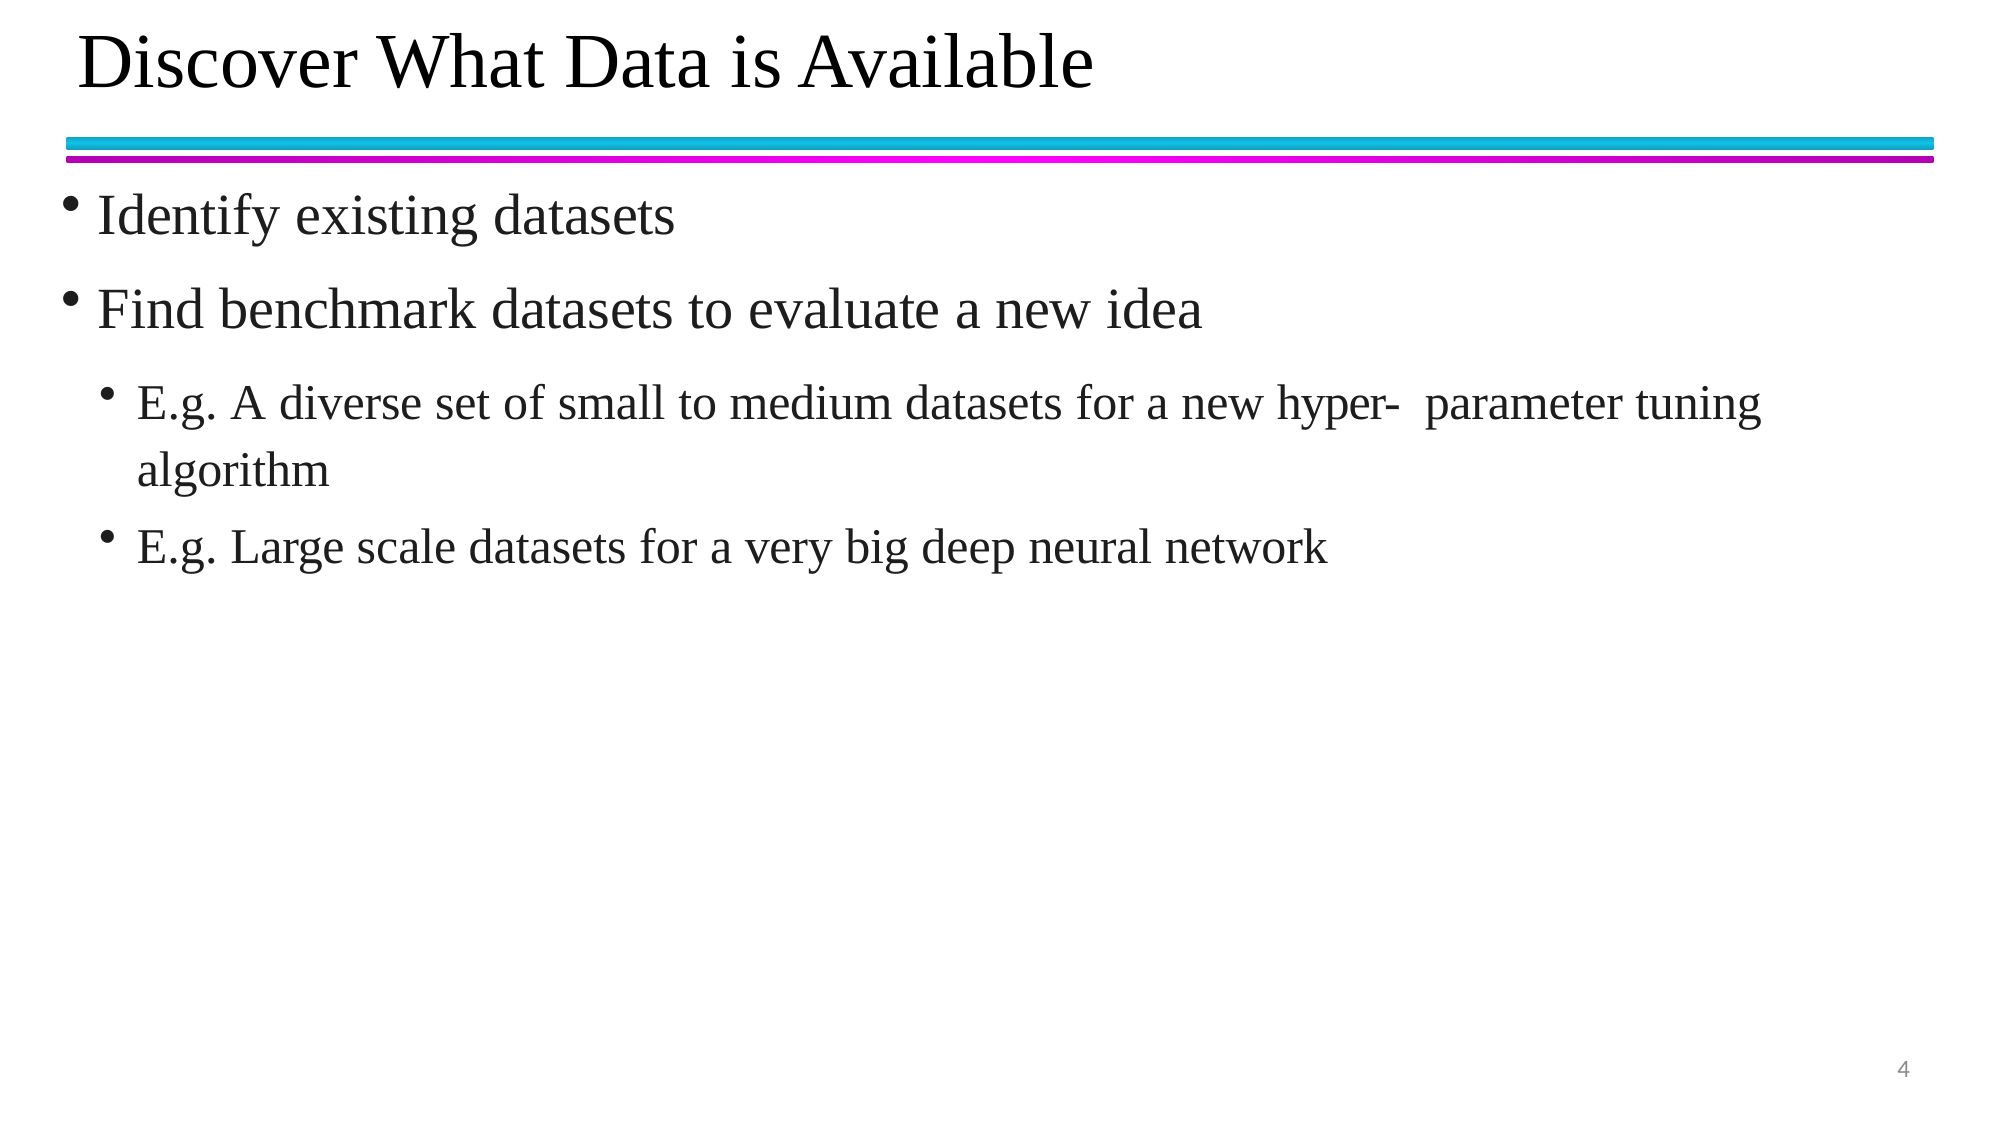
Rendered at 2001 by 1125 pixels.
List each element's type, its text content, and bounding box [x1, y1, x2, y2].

text_box Identify existing datasets Find benchmark datasets to evaluate a new idea E.g. A diverse set of small to medium datasets for a new hyper- parameter tuning algorithm E.g. Large scale datasets for a very big deep neural network [59, 149, 1948, 574]
slide_number 4 [1475, 1037, 1925, 1098]
title Discover What Data is Available [62, 12, 1925, 112]
